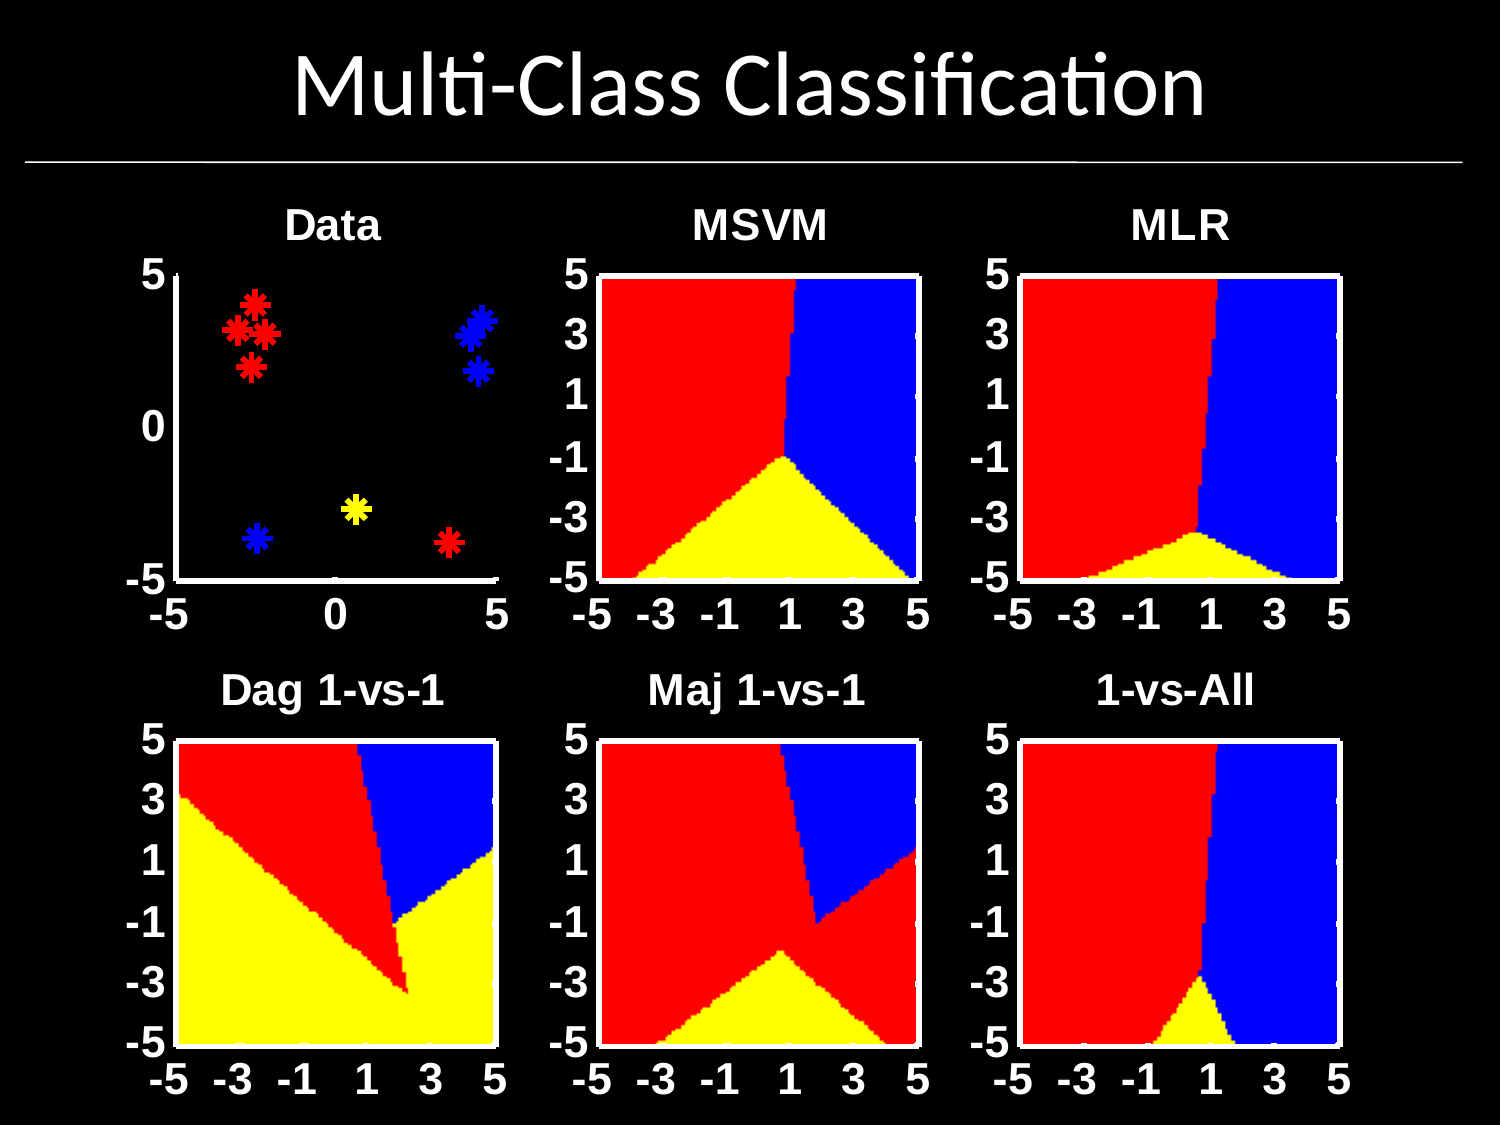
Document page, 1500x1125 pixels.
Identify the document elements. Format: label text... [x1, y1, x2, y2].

title Multi-Class Classification [0, 14, 1500, 144]
picture [0, 172, 1483, 1125]
